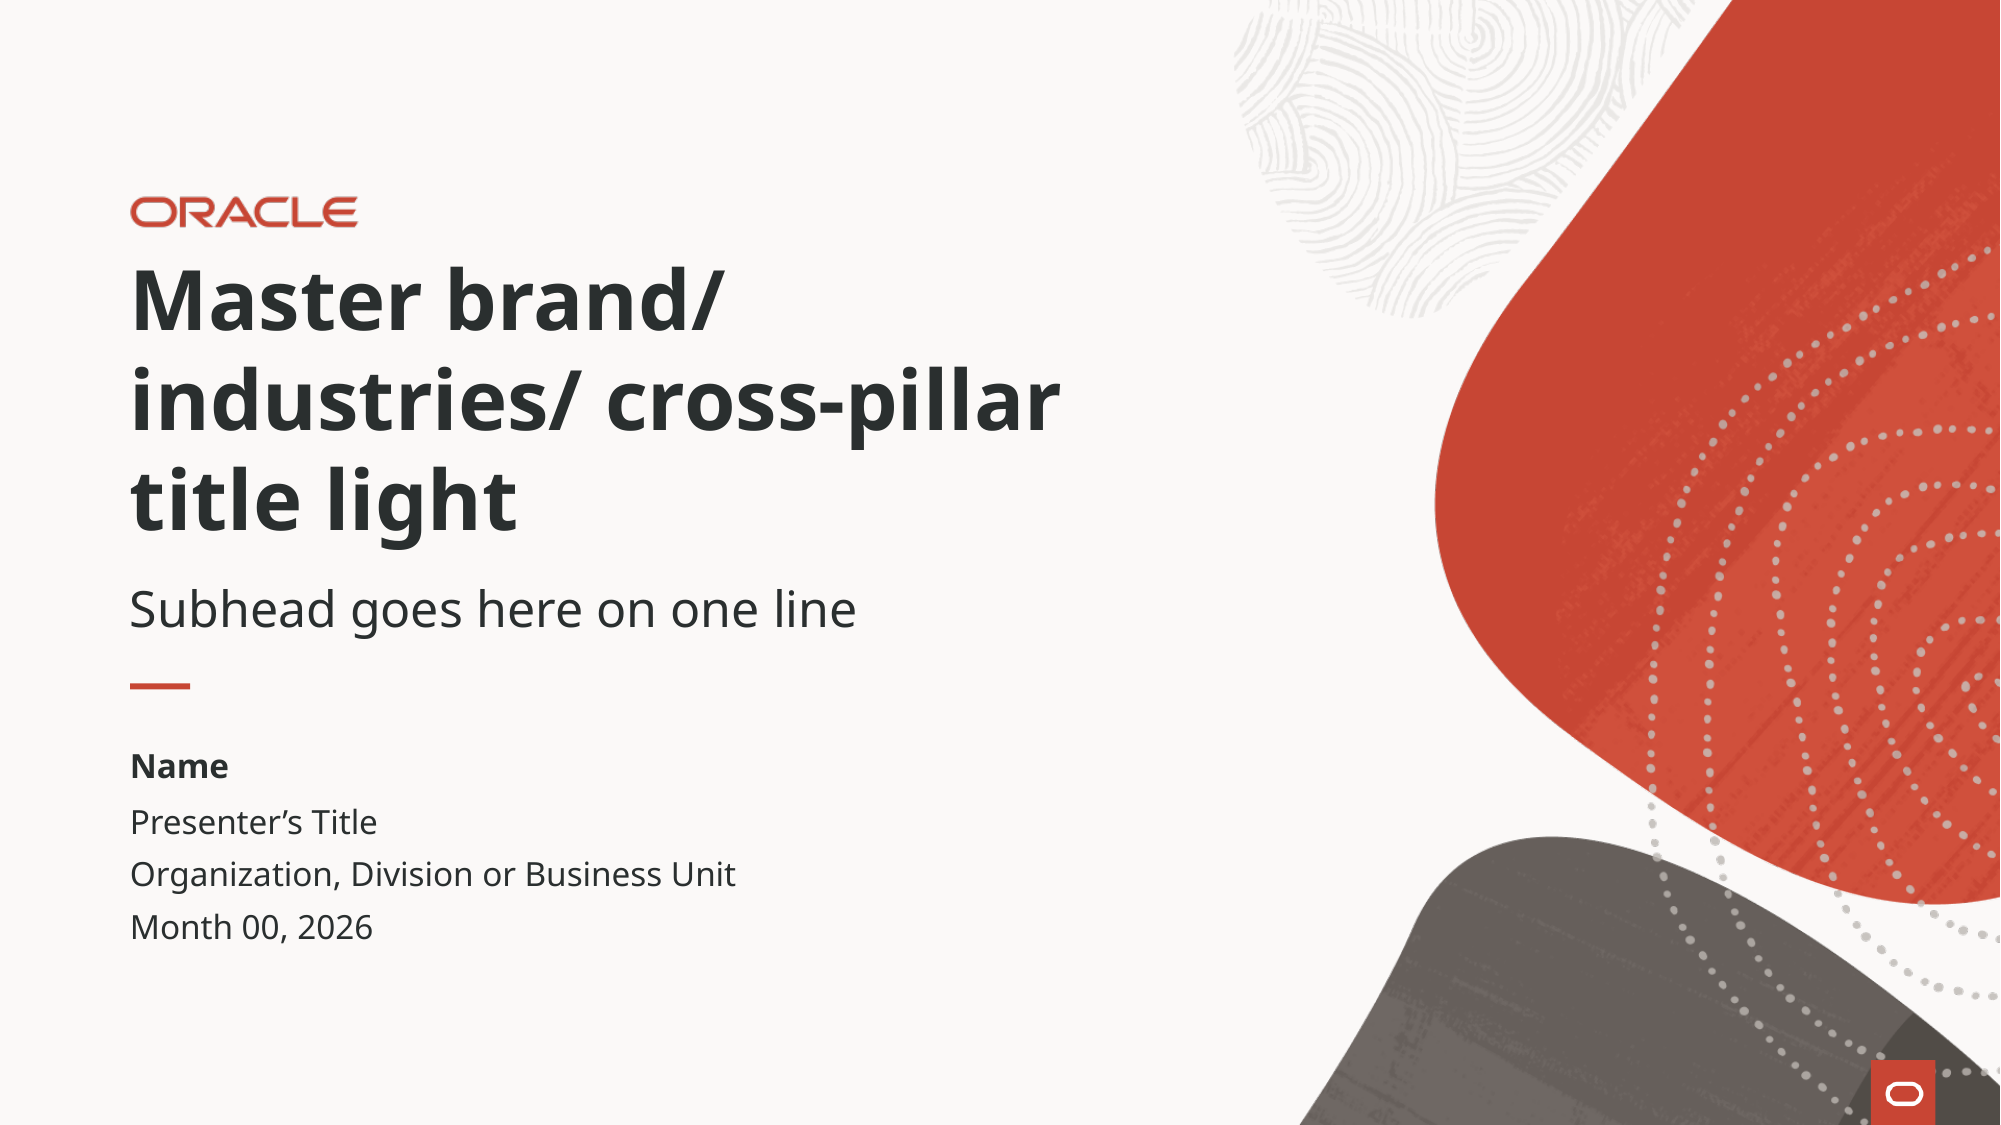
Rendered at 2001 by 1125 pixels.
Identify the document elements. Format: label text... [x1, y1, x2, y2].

picture [0, 0, 2000, 1125]
list Name [129, 745, 963, 790]
title Master brand/ industries/ cross-pillar title light [129, 352, 1180, 563]
list Subhead goes here on one line [129, 577, 1180, 634]
list Presenter’s Title Organization, Division or Business Unit Month 00, 2026 [129, 801, 963, 948]
